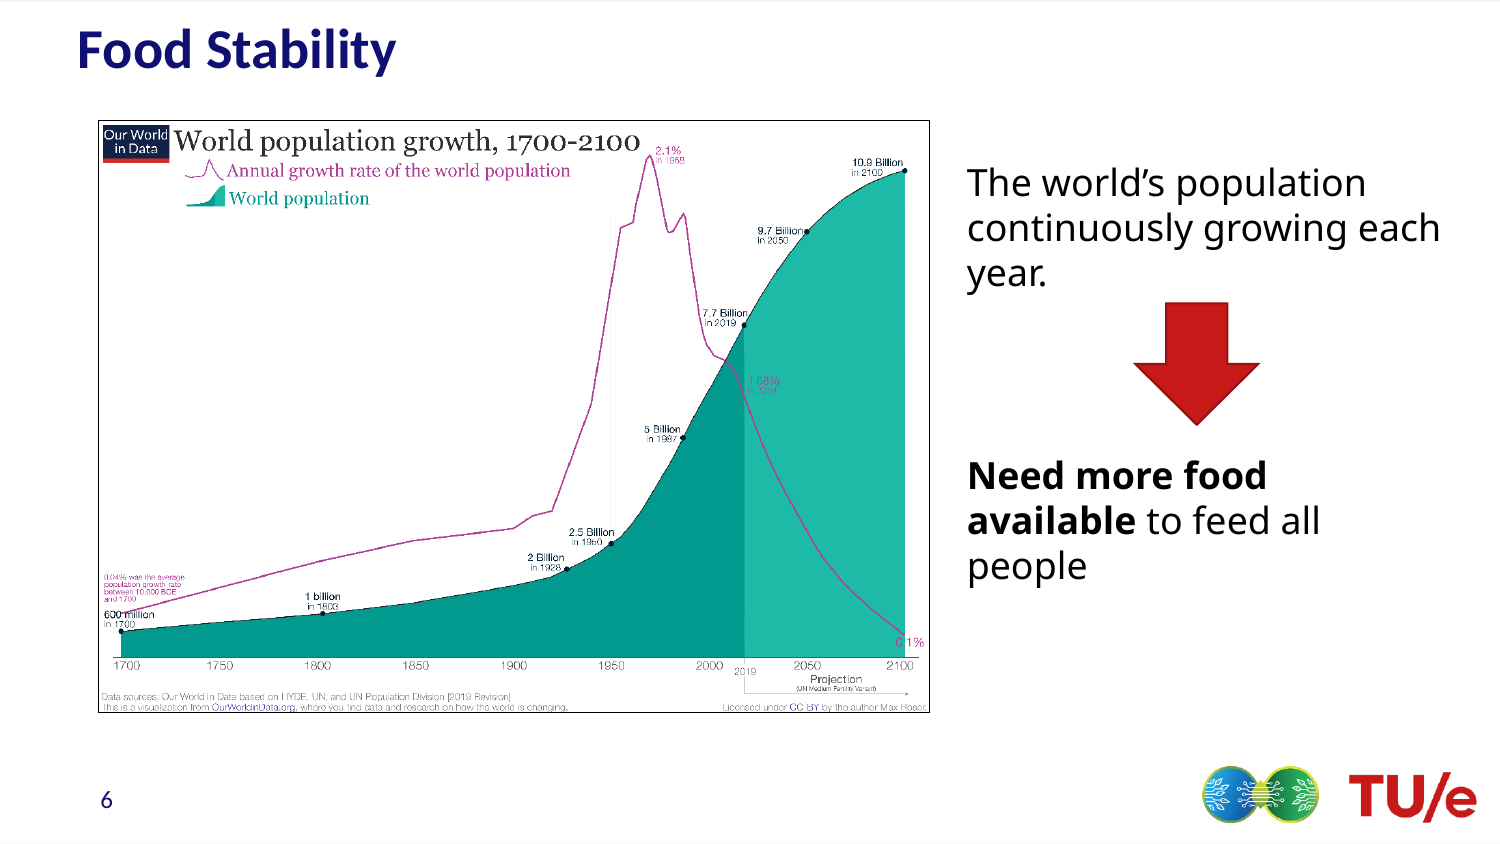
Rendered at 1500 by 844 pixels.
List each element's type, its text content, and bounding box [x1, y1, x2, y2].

picture [1336, 759, 1489, 835]
picture [1191, 765, 1328, 824]
text_box Food Stability [77, 23, 1378, 89]
text_box [1132, 302, 1261, 427]
text_box Need more food available to feed all people [952, 444, 1452, 595]
text_box The world’s population continuously growing each year. [952, 151, 1478, 302]
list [98, 120, 930, 713]
slide_number 6 [100, 783, 199, 841]
text_box [0, 0, 1500, 752]
